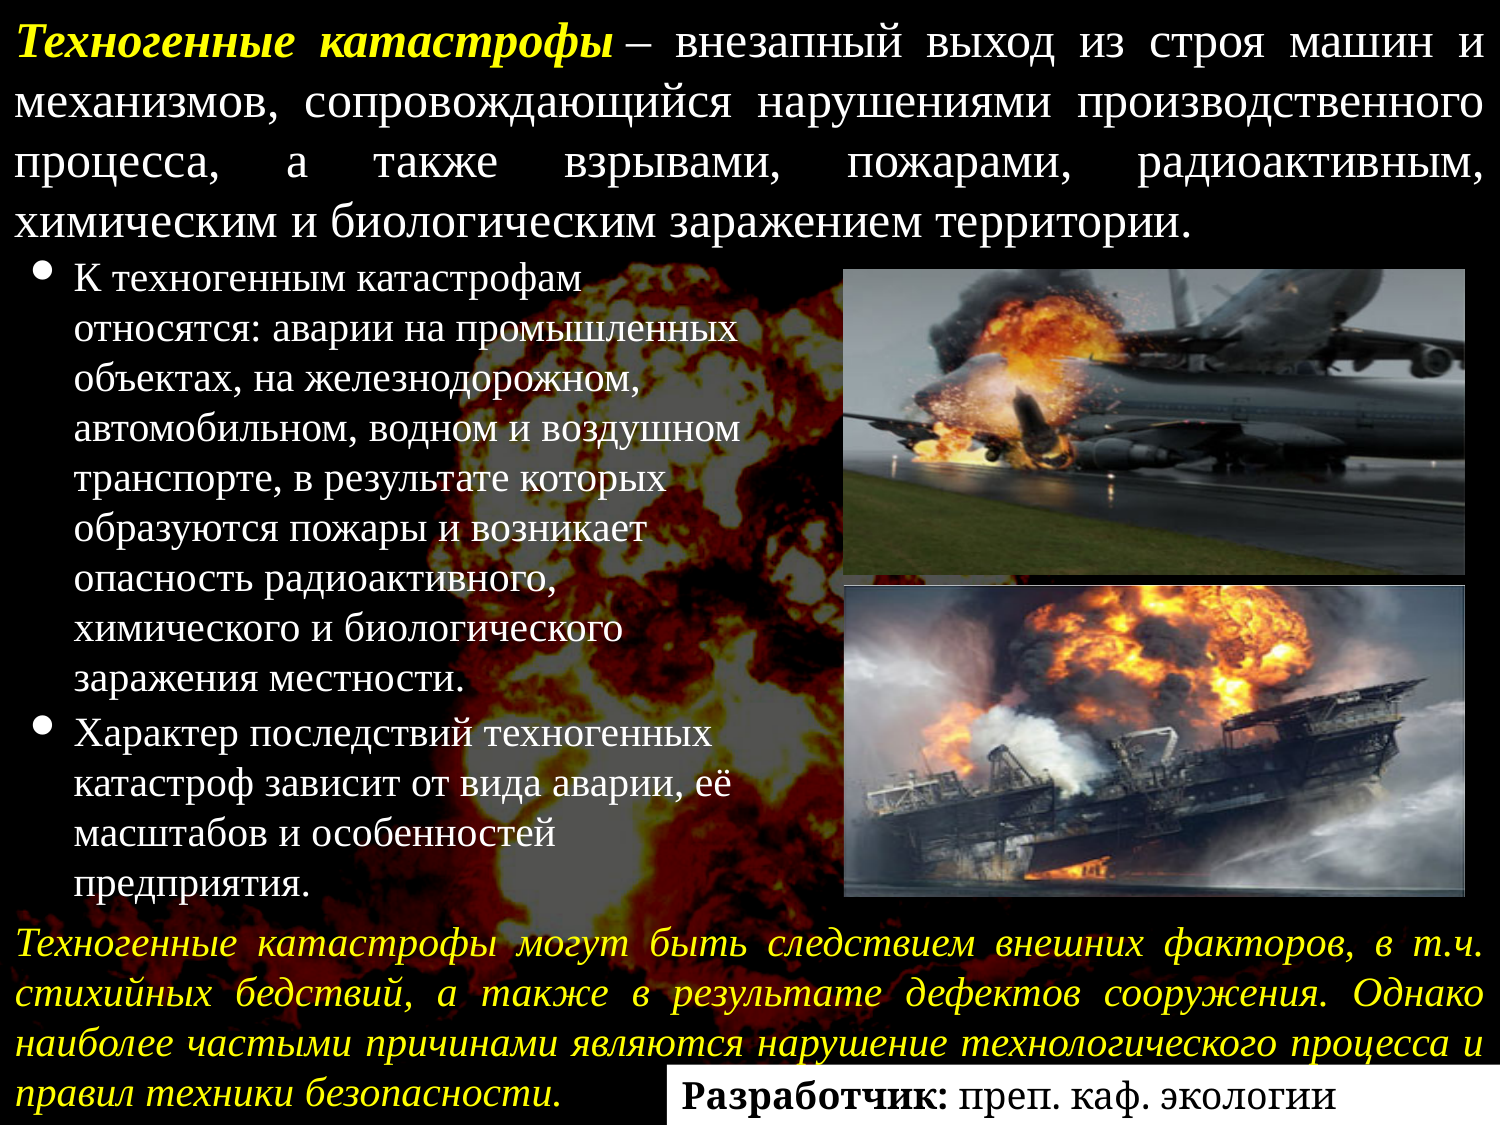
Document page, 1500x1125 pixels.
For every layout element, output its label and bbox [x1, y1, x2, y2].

picture [843, 585, 1466, 898]
picture [843, 269, 1466, 575]
list [0, 0, 1500, 1125]
